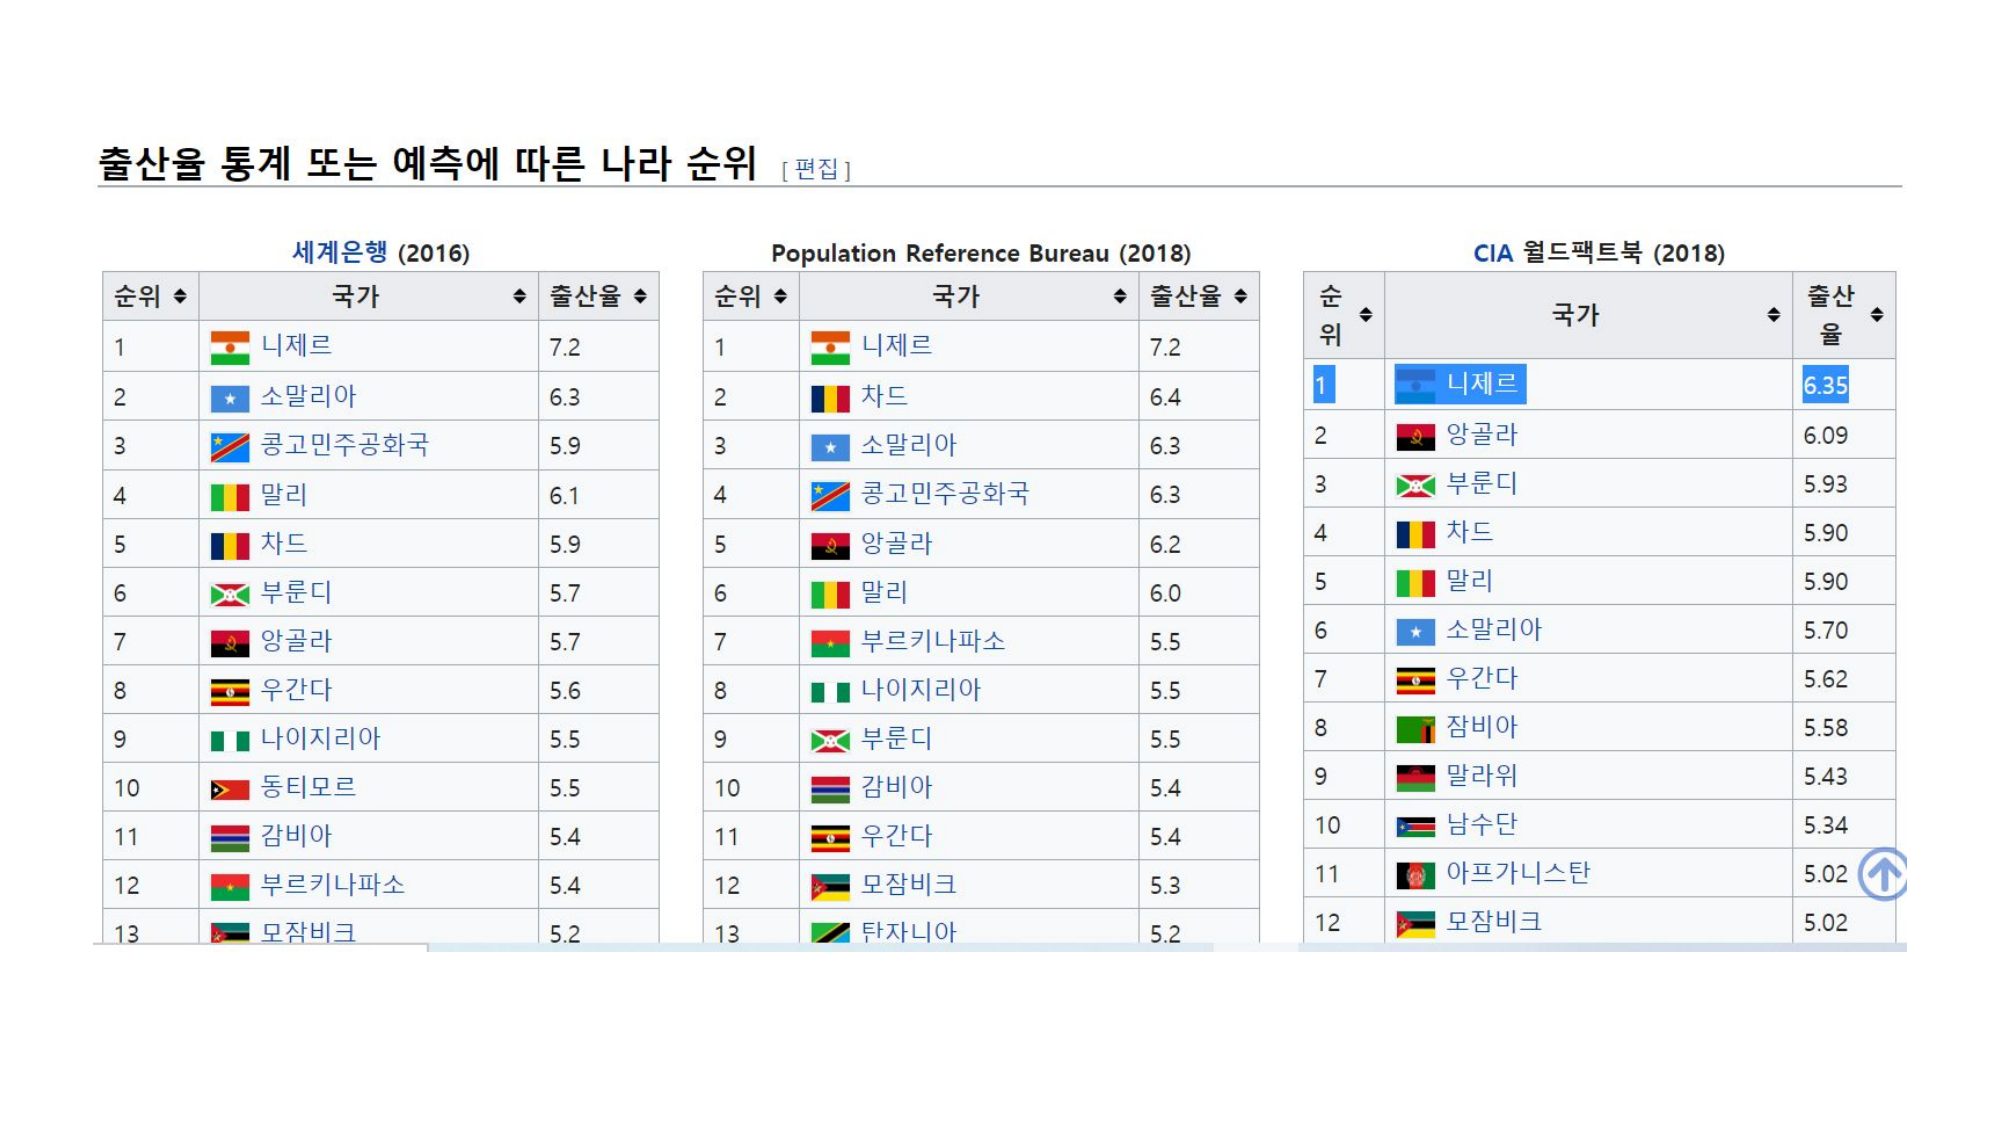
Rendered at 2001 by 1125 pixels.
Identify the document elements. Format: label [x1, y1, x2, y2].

picture [93, 82, 1907, 952]
